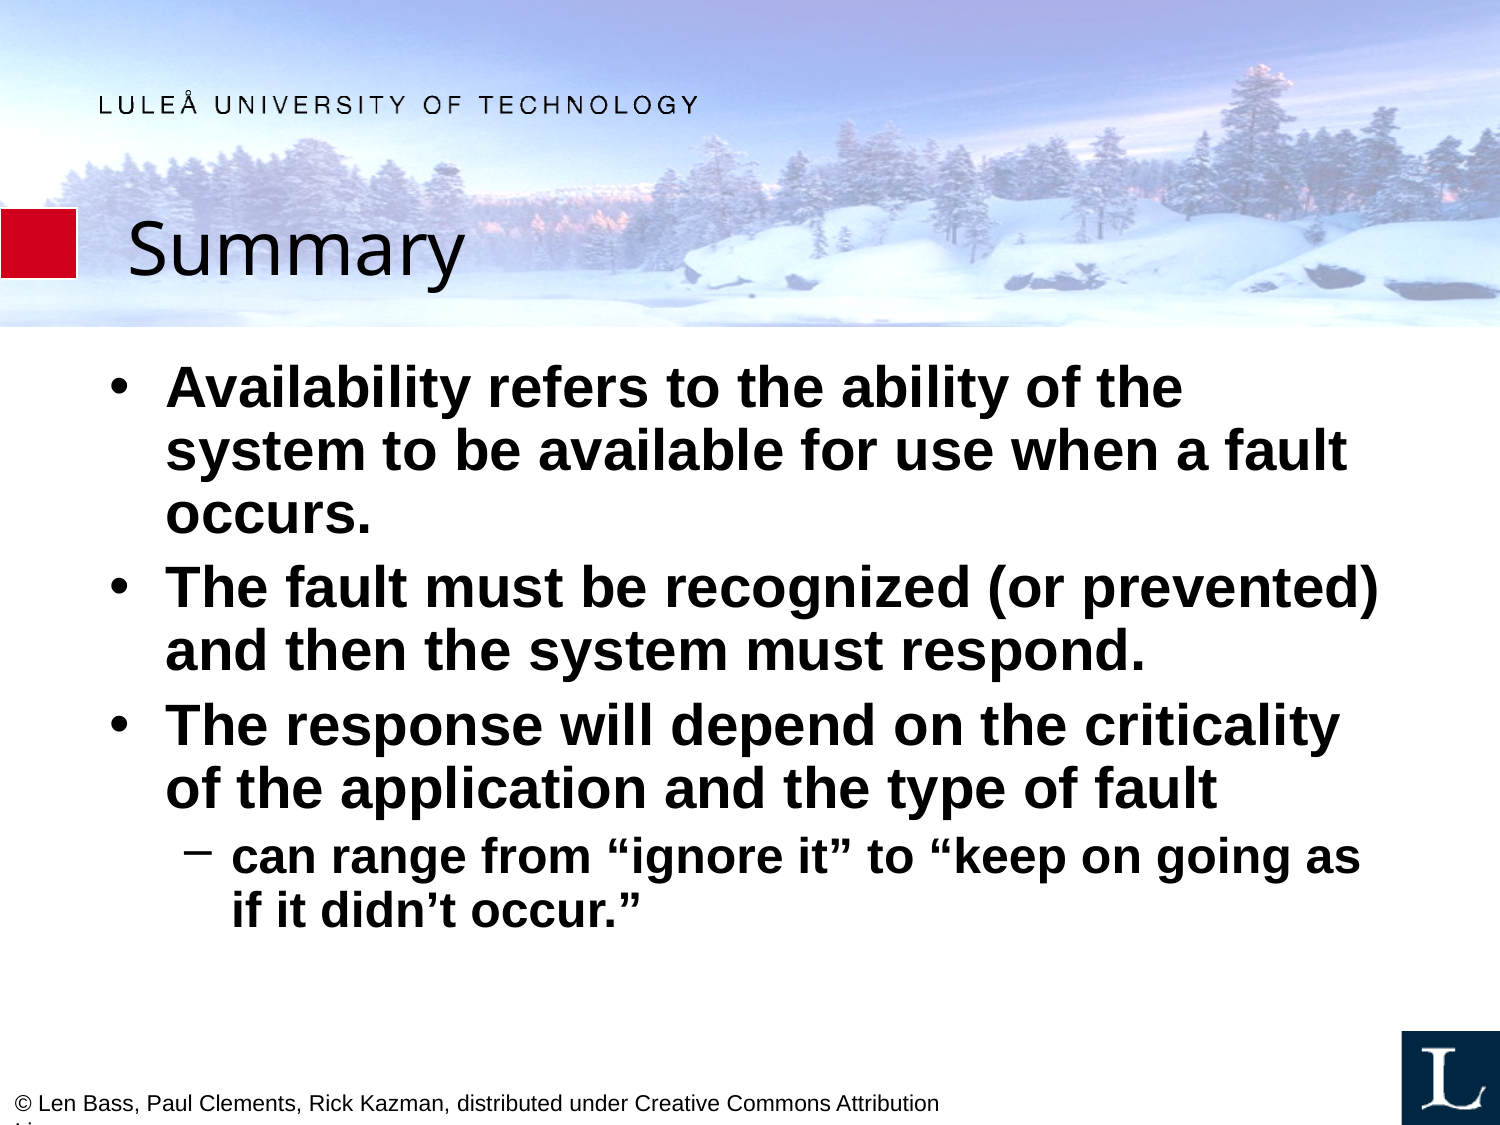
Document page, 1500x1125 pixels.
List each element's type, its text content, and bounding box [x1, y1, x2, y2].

picture [100, 90, 697, 114]
title Summary [111, 160, 1412, 330]
footer © Len Bass, Paul Clements, Rick Kazman, distributed under Creative Commons Attribution License [0, 1081, 1040, 1125]
list Availability refers to the ability of the system to be available for use when a fault occurs. The fault must be recognized (or prevented) and then the system must respond. The response will depend on the criticality of the application and the type of fault can range from “ignore it” to “keep on going as if it didn’t occur.” [94, 350, 1412, 975]
picture [1399, 1031, 1500, 1125]
